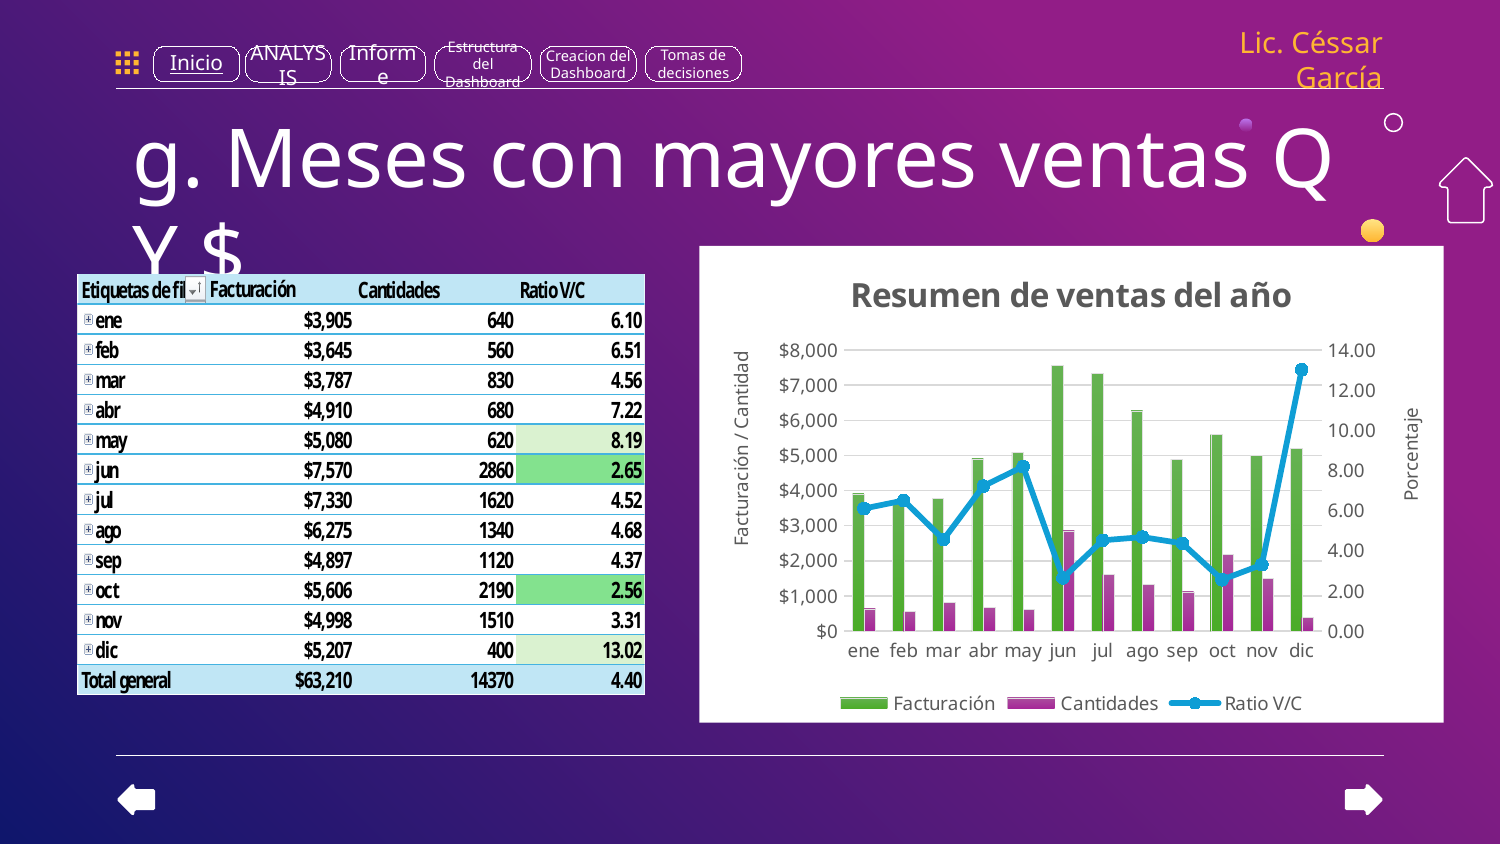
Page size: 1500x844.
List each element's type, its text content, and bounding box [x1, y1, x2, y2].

text_box [1439, 157, 1493, 223]
text_box [1361, 218, 1385, 242]
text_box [109, 45, 742, 83]
chart [699, 245, 1444, 723]
title g. Meses con mayores ventas Q Y $ [117, 90, 1403, 191]
text_box [117, 784, 156, 816]
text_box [77, 273, 646, 696]
text_box [1344, 784, 1383, 816]
text_box [1239, 118, 1253, 132]
text_box Lic. Céssar García [1158, 34, 1383, 85]
